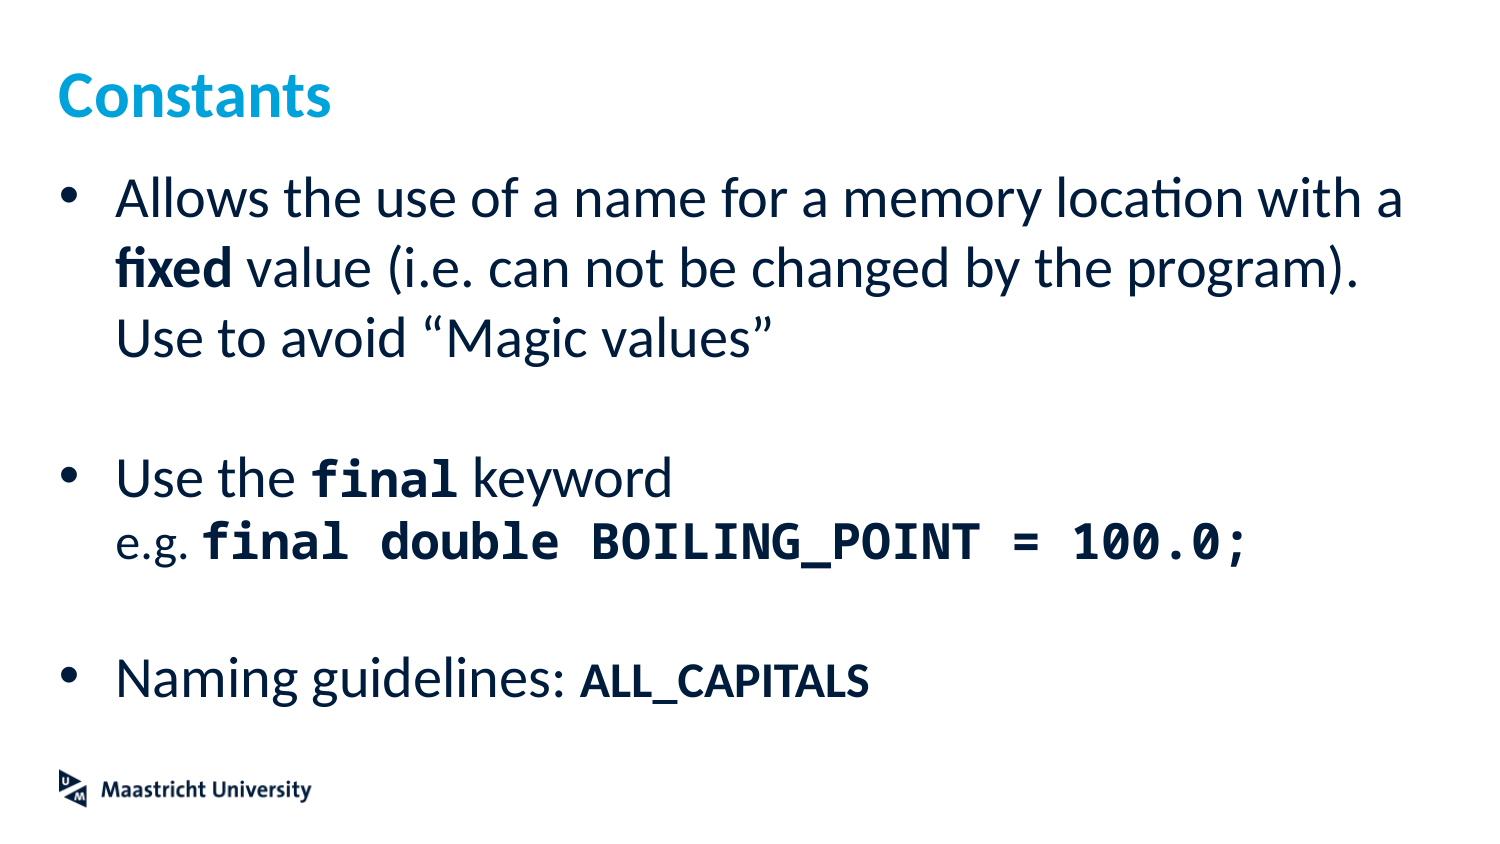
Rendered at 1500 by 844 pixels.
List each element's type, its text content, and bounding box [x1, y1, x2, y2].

title Constants [59, 50, 1425, 144]
list Allows the use of a name for a memory location with a fixed value (i.e. can not be changed by the program). Use to avoid “Magic values” Use the final keyword e.g. final double BOILING_POINT = 100.0; Naming guidelines: ALL_CAPITALS [59, 159, 1425, 707]
